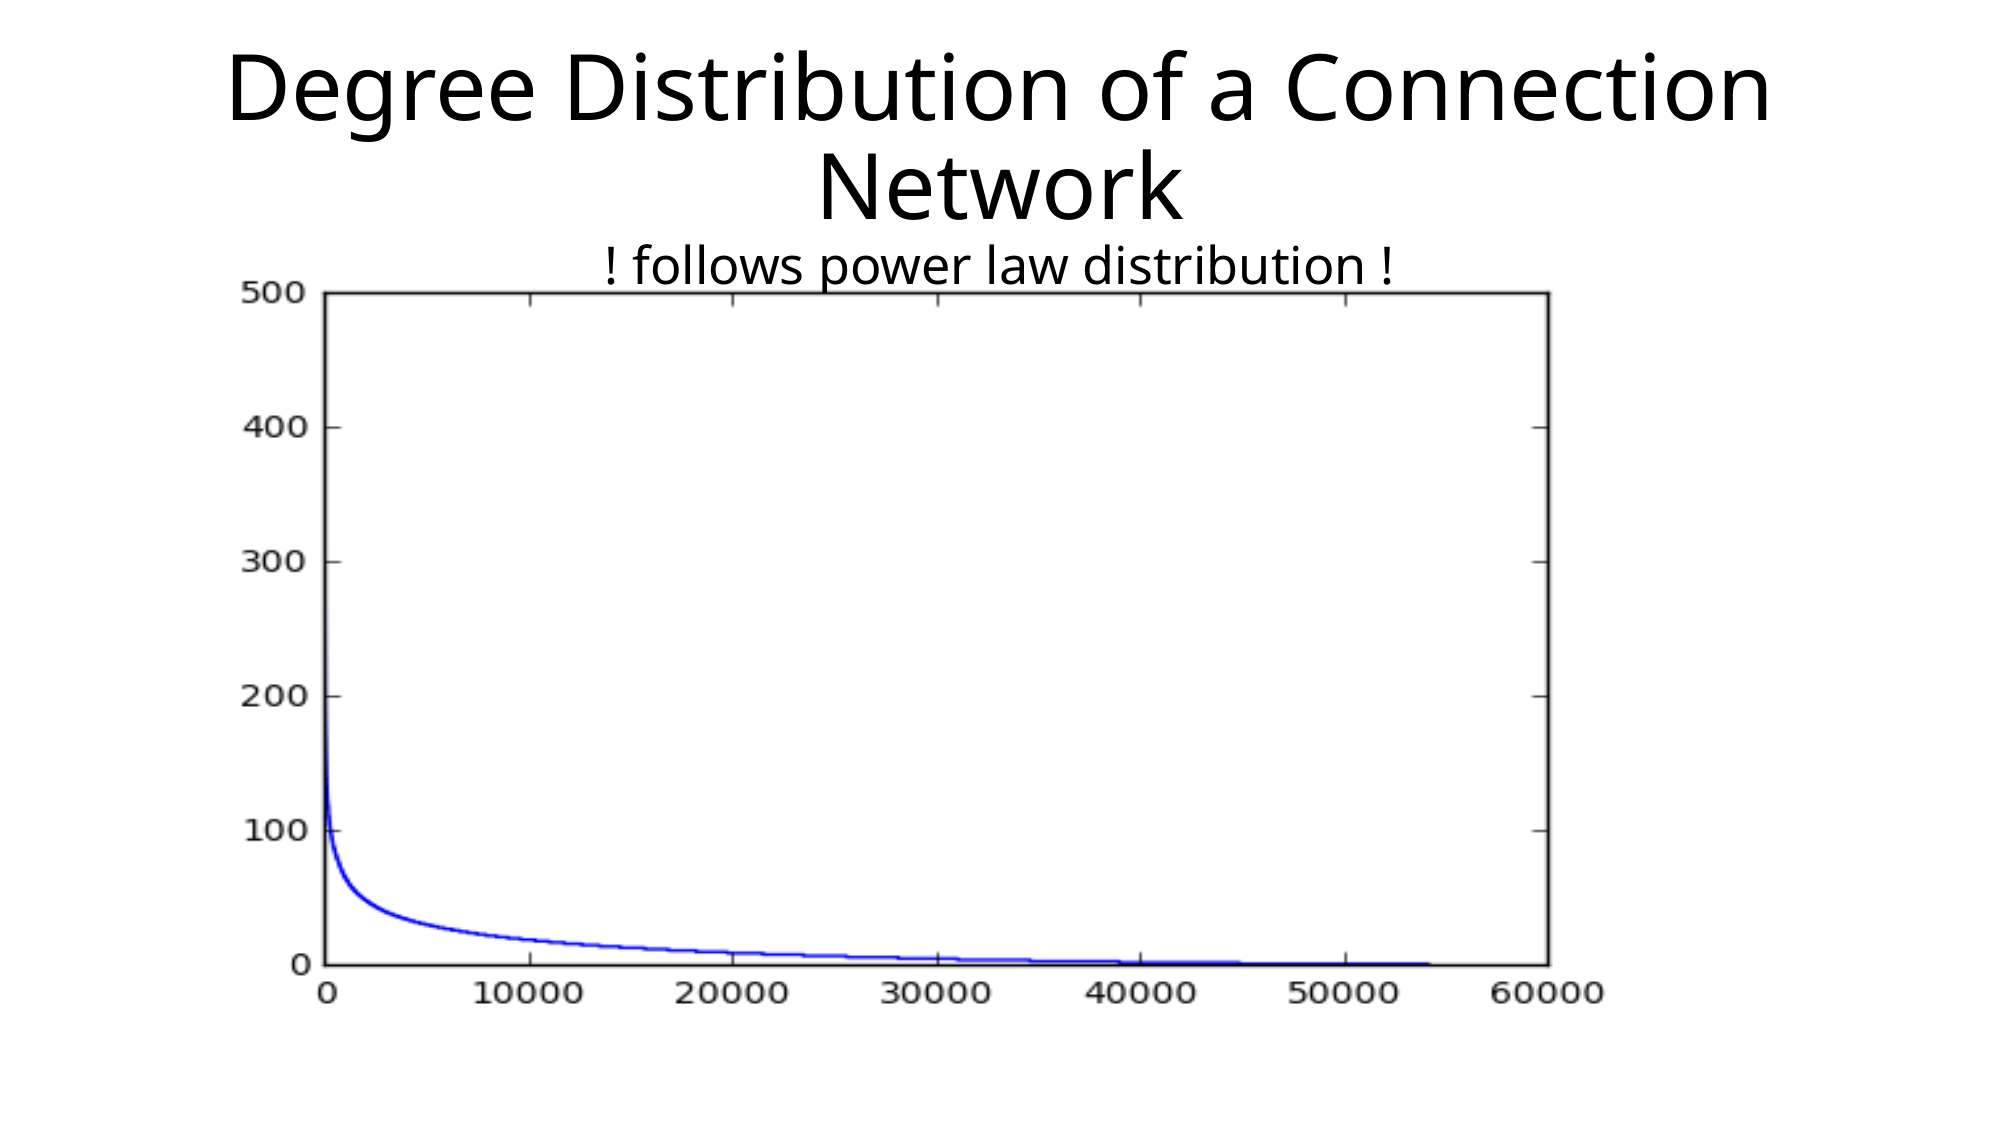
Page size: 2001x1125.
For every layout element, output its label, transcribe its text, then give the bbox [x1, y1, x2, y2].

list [214, 258, 1632, 1030]
title Degree Distribution of a Connection Network ! follows power law distribution ! [137, 59, 1863, 278]
